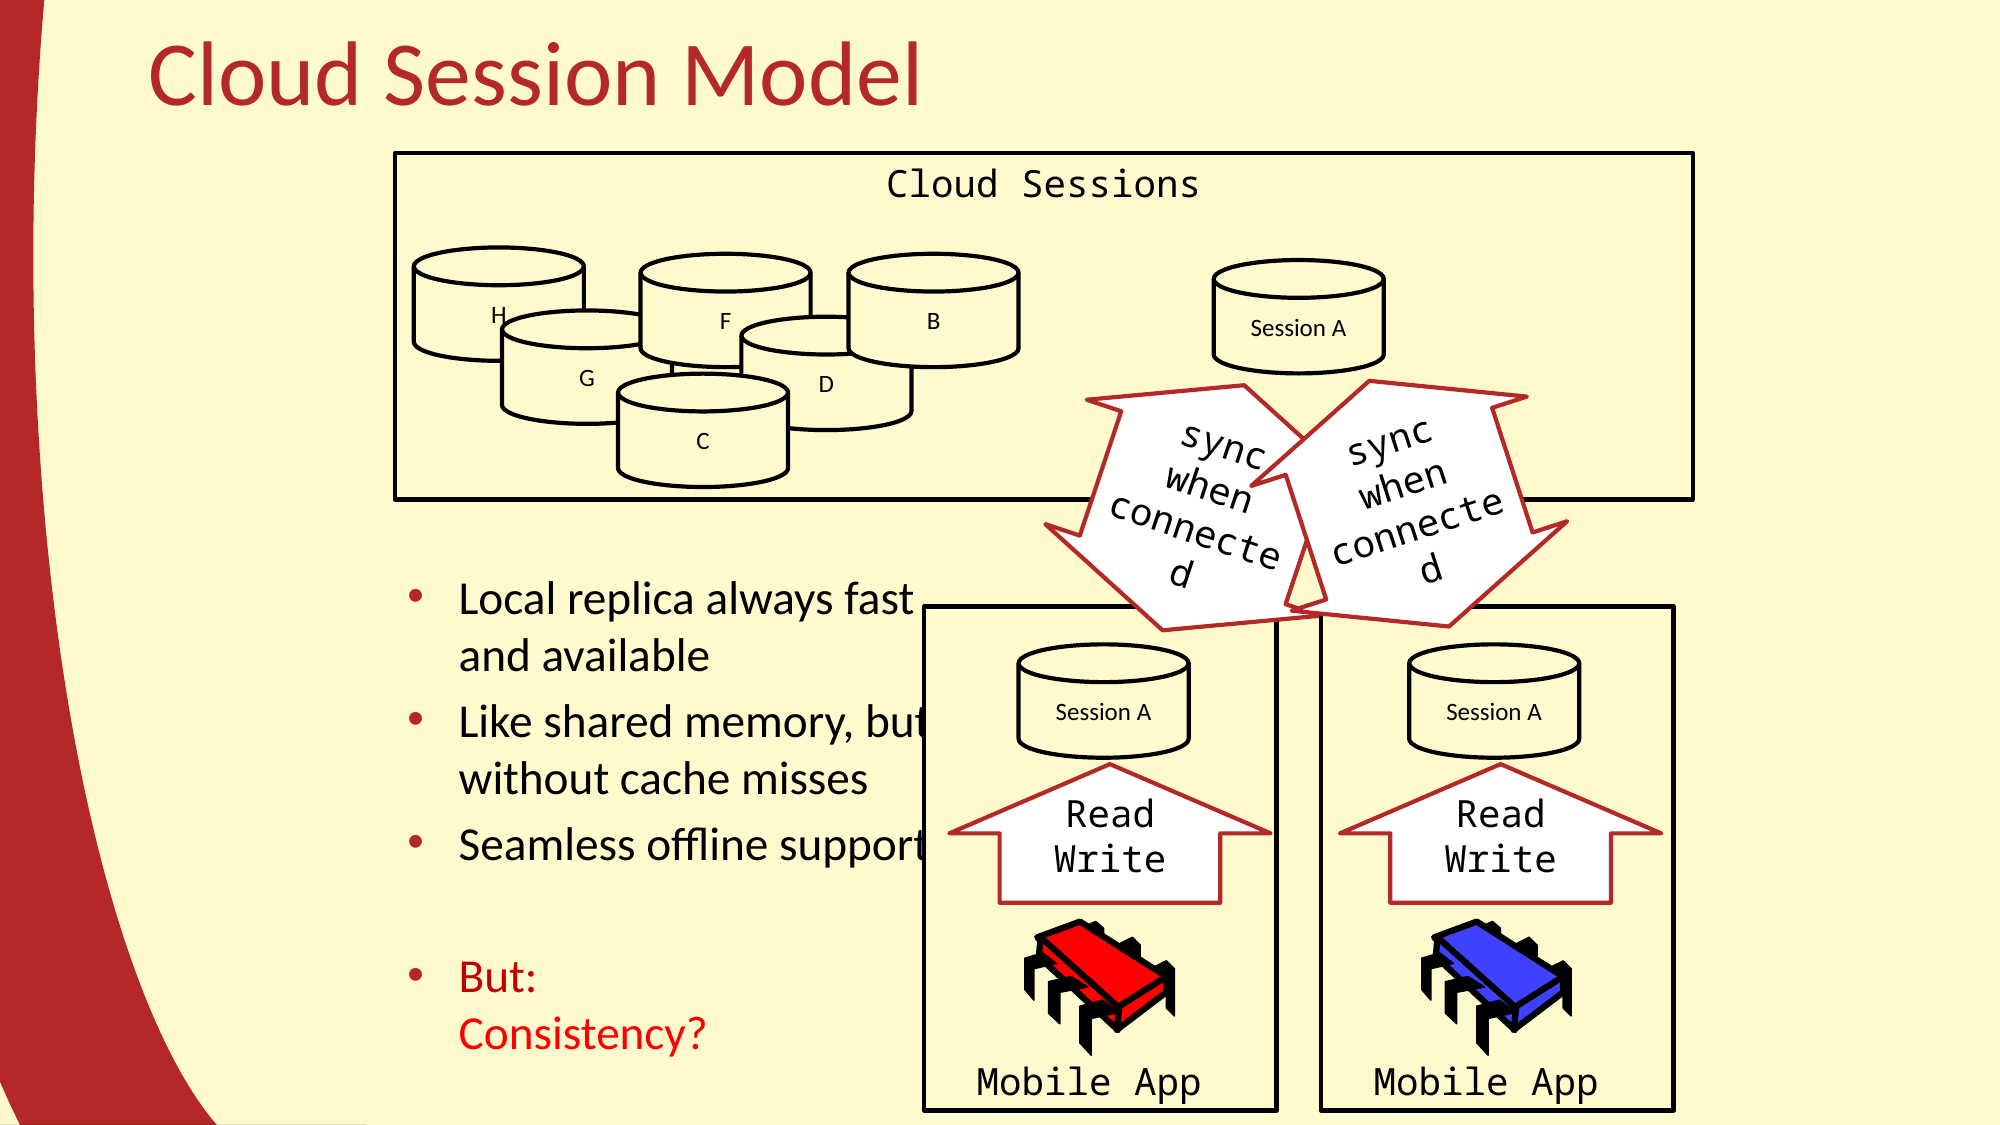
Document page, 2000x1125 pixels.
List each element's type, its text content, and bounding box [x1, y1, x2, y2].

text_box F [638, 251, 813, 370]
text_box B [846, 251, 1021, 370]
title Cloud Session Model [133, 0, 1933, 163]
text_box G [499, 308, 675, 426]
text_box C [615, 371, 791, 490]
text_box sync when connected [1249, 378, 1570, 629]
text_box Session A [1211, 257, 1386, 376]
text_box Cloud Sessions [393, 151, 1695, 502]
text_box Mobile App [922, 604, 1279, 1113]
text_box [1421, 921, 1572, 1056]
text_box H [411, 245, 586, 363]
text_box Session A [1407, 642, 1582, 760]
text_box Read Write [1337, 762, 1664, 905]
text_box Read Write [947, 762, 1273, 905]
text_box D [739, 314, 914, 433]
text_box Session A [1016, 642, 1191, 760]
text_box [1024, 921, 1175, 1056]
text_box Mobile App [1319, 604, 1676, 1113]
text_box sync when connected [1043, 383, 1319, 633]
list Local replica always fast and available Like shared memory, but without cache misses Seamless offline support But: Consistency? [392, 493, 950, 1125]
